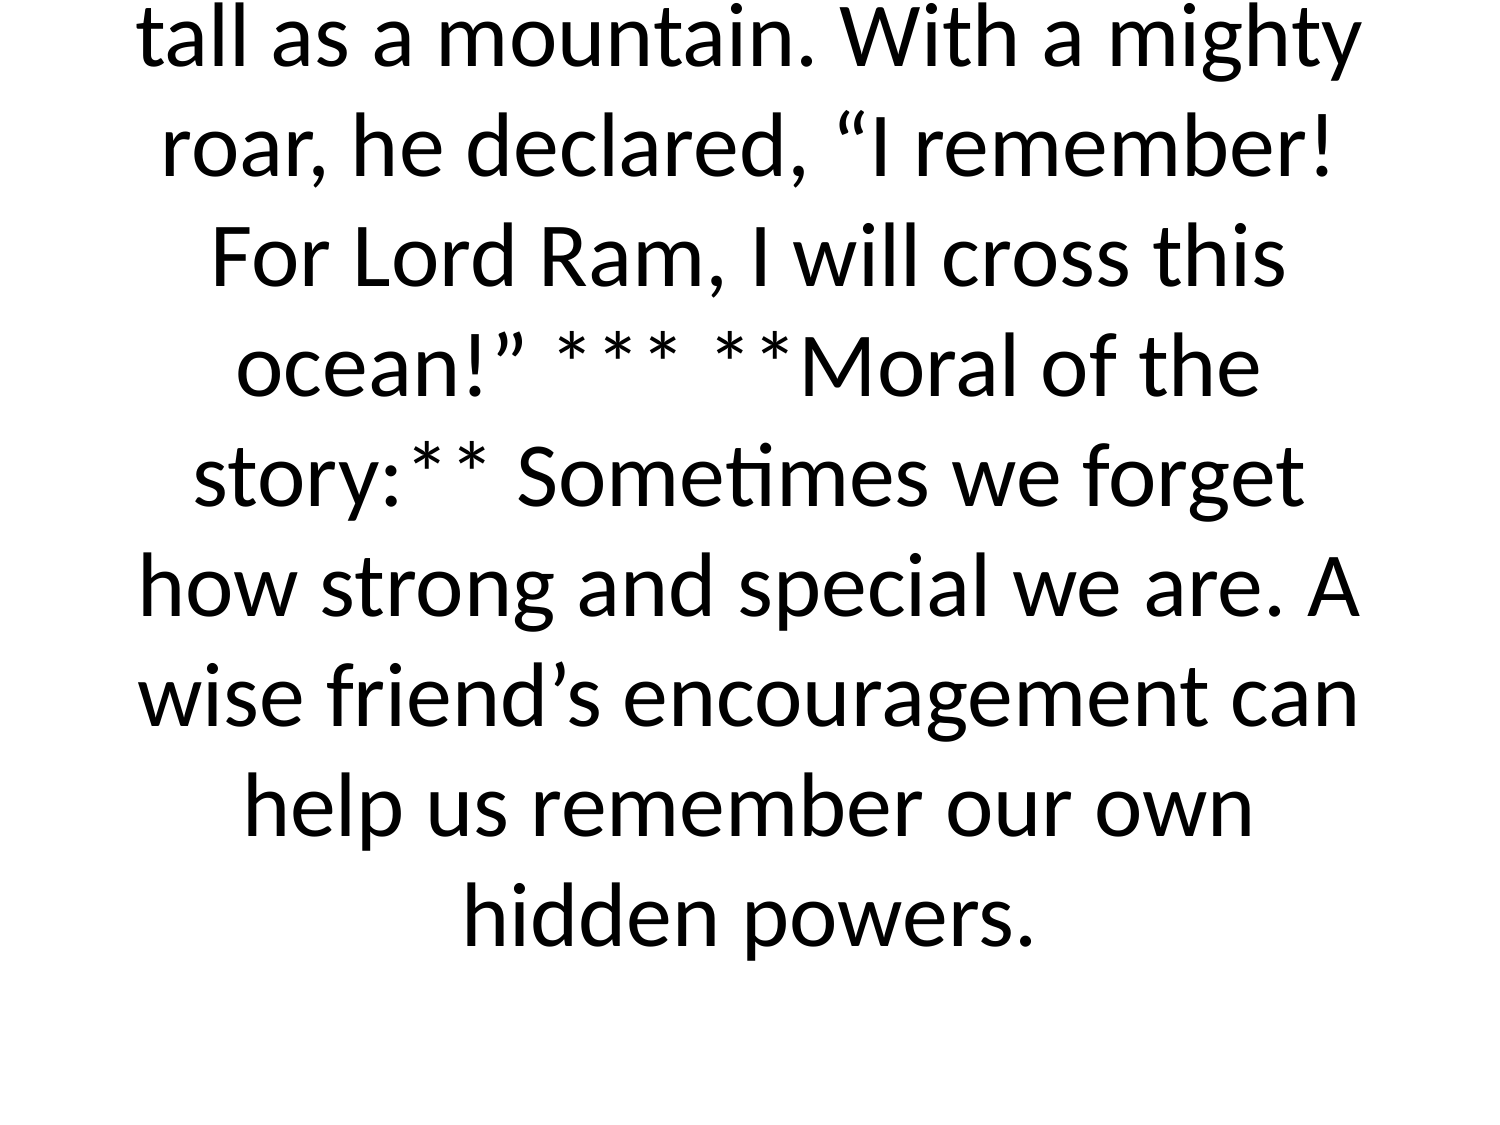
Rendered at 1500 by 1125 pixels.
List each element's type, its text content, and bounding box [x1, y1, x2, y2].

title tall as a mountain. With a mighty roar, he declared, “I remember! For Lord Ram, I will cross this ocean!” *** **Moral of the story:** Sometimes we forget how strong and special we are. A wise friend’s encouragement can help us remember our own hidden powers. [112, 349, 1388, 591]
